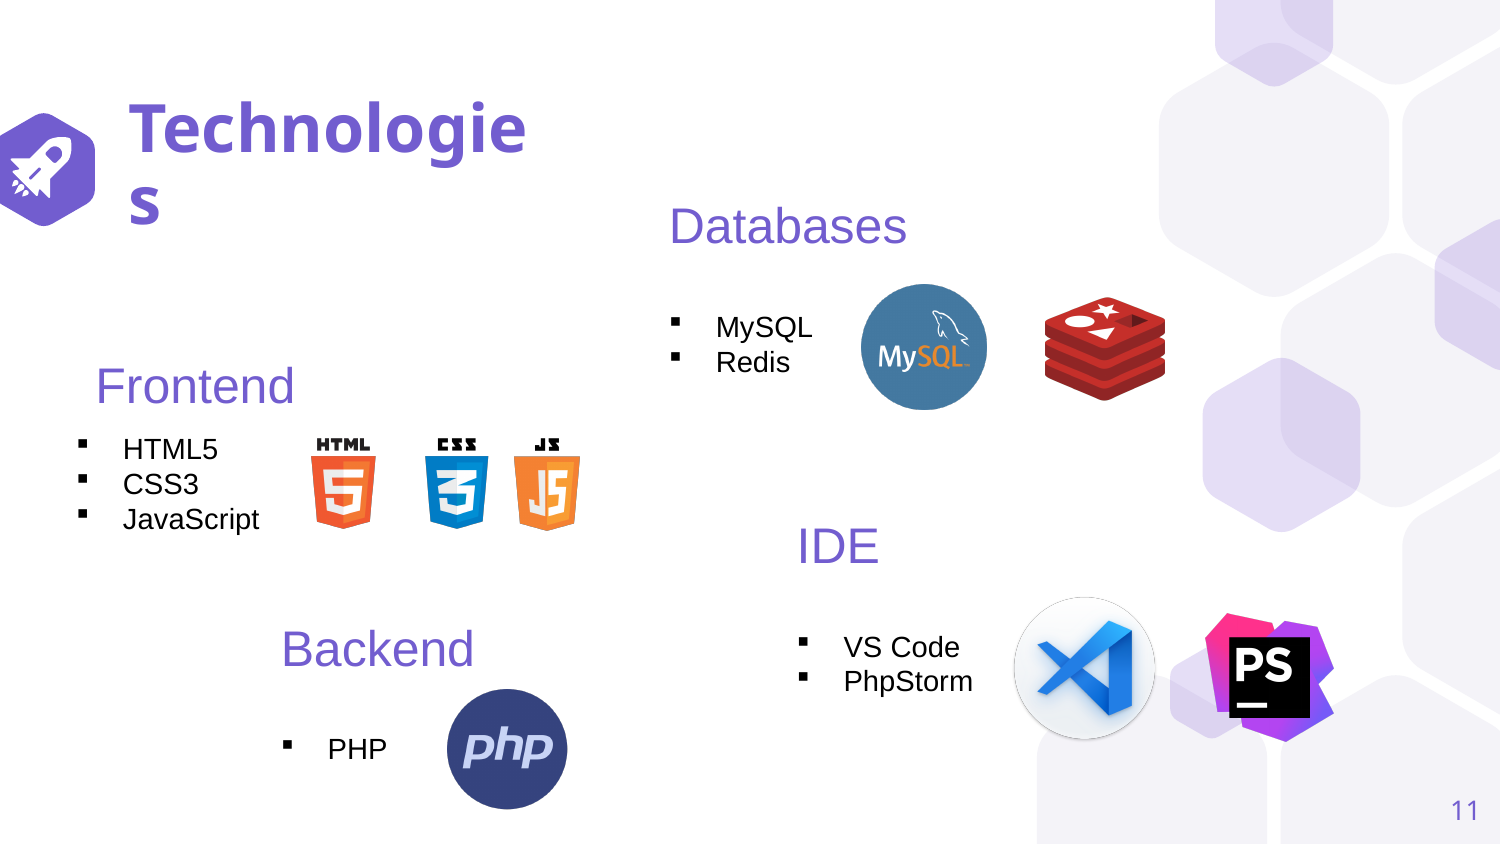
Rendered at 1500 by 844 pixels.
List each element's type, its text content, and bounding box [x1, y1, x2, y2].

title Technologies [128, 134, 529, 200]
text_box Frontend [80, 346, 425, 421]
text_box Backend [266, 609, 610, 684]
text_box HTML5 CSS3 JavaScript [61, 422, 312, 543]
picture [430, 672, 585, 827]
text_box VS Code PhpStorm [781, 620, 998, 706]
text_box PHP [266, 723, 425, 773]
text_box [10, 136, 72, 199]
picture [513, 438, 581, 532]
picture [311, 438, 376, 529]
picture [1044, 297, 1166, 402]
picture [861, 284, 987, 410]
slide_number 11 [1391, 779, 1482, 844]
text_box MySQL Redis [654, 300, 856, 386]
picture [1003, 587, 1166, 749]
text_box IDE [781, 506, 1126, 581]
picture [1204, 613, 1334, 743]
picture [423, 438, 490, 529]
text_box Databases [654, 186, 998, 262]
